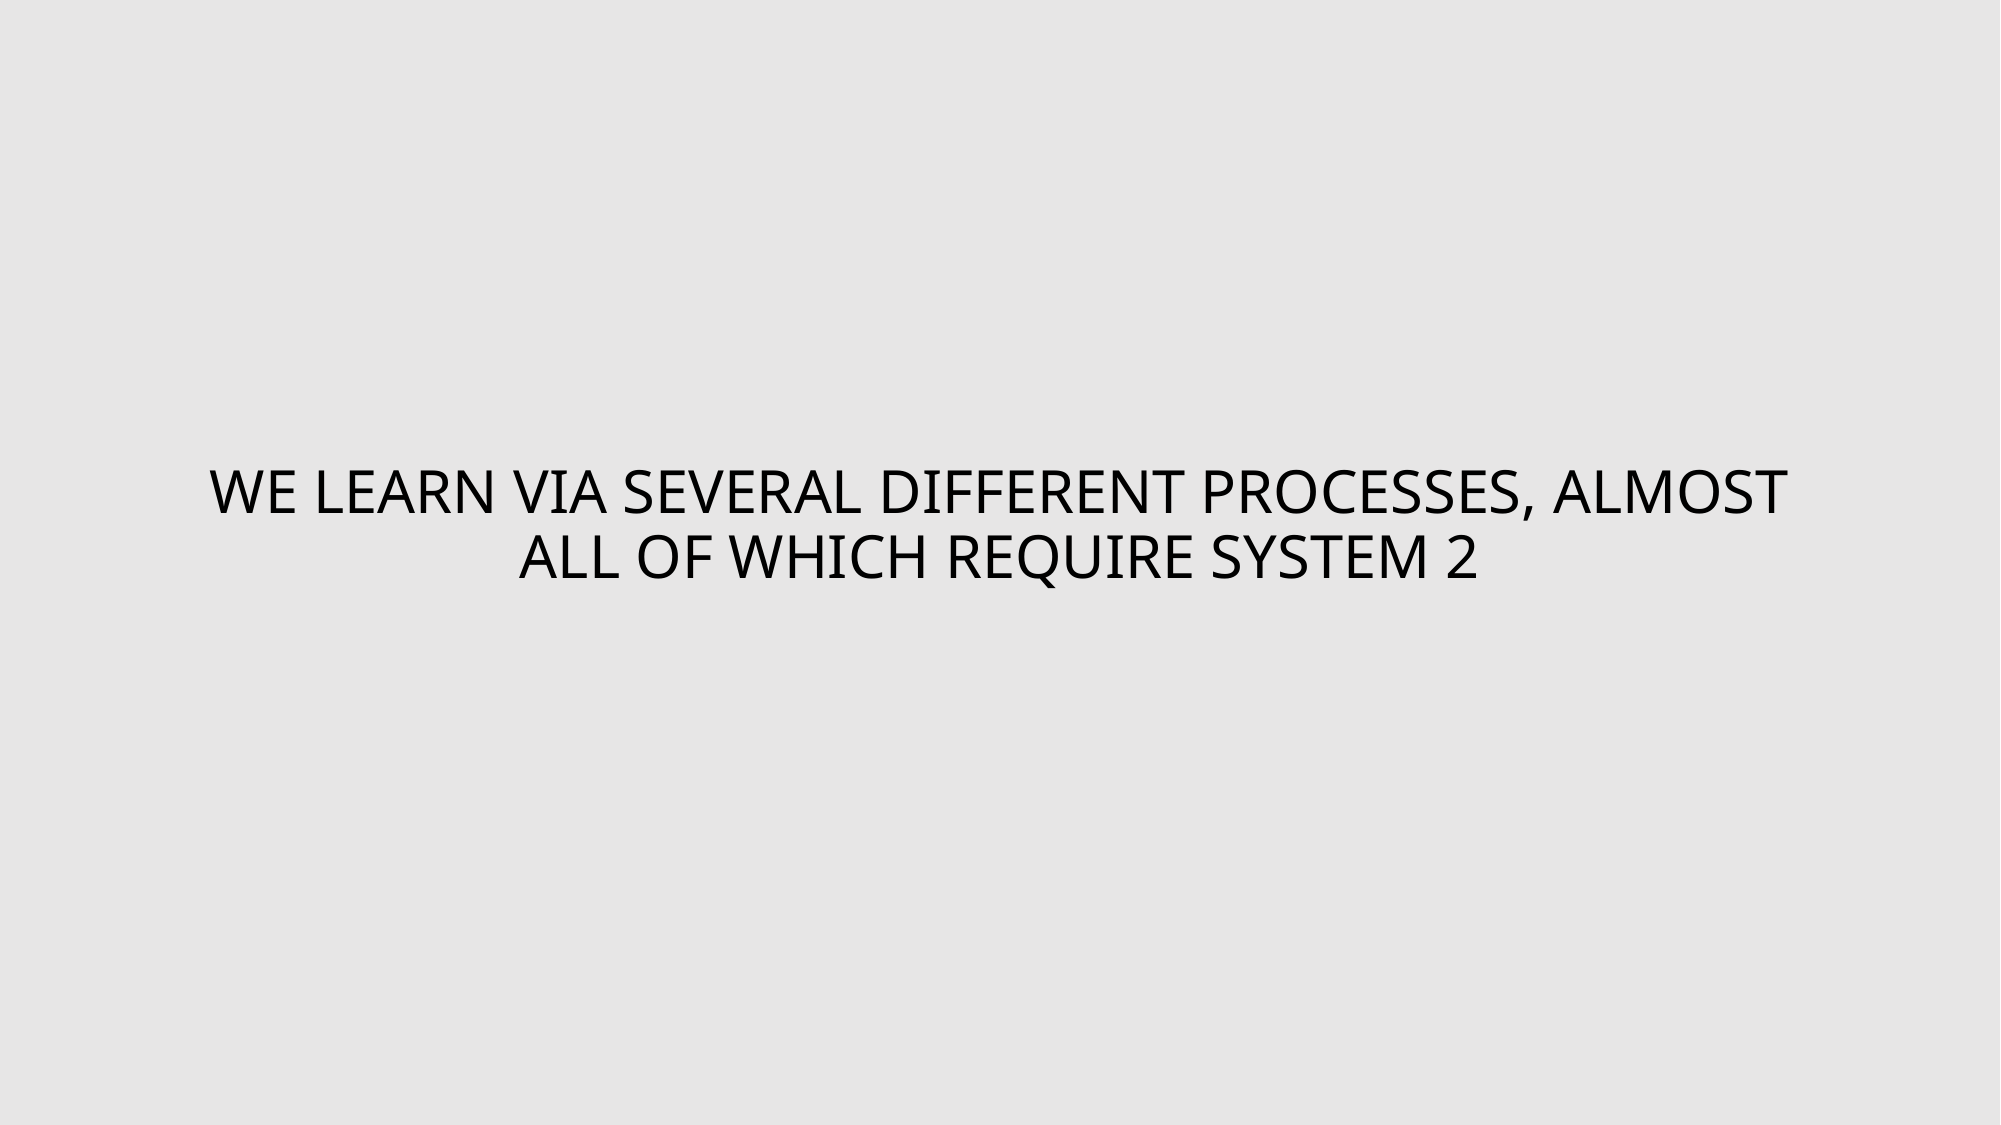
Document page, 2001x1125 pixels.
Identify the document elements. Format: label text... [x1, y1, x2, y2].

title We learn via several different processes, almost all of which require System 2 [137, 453, 1863, 672]
